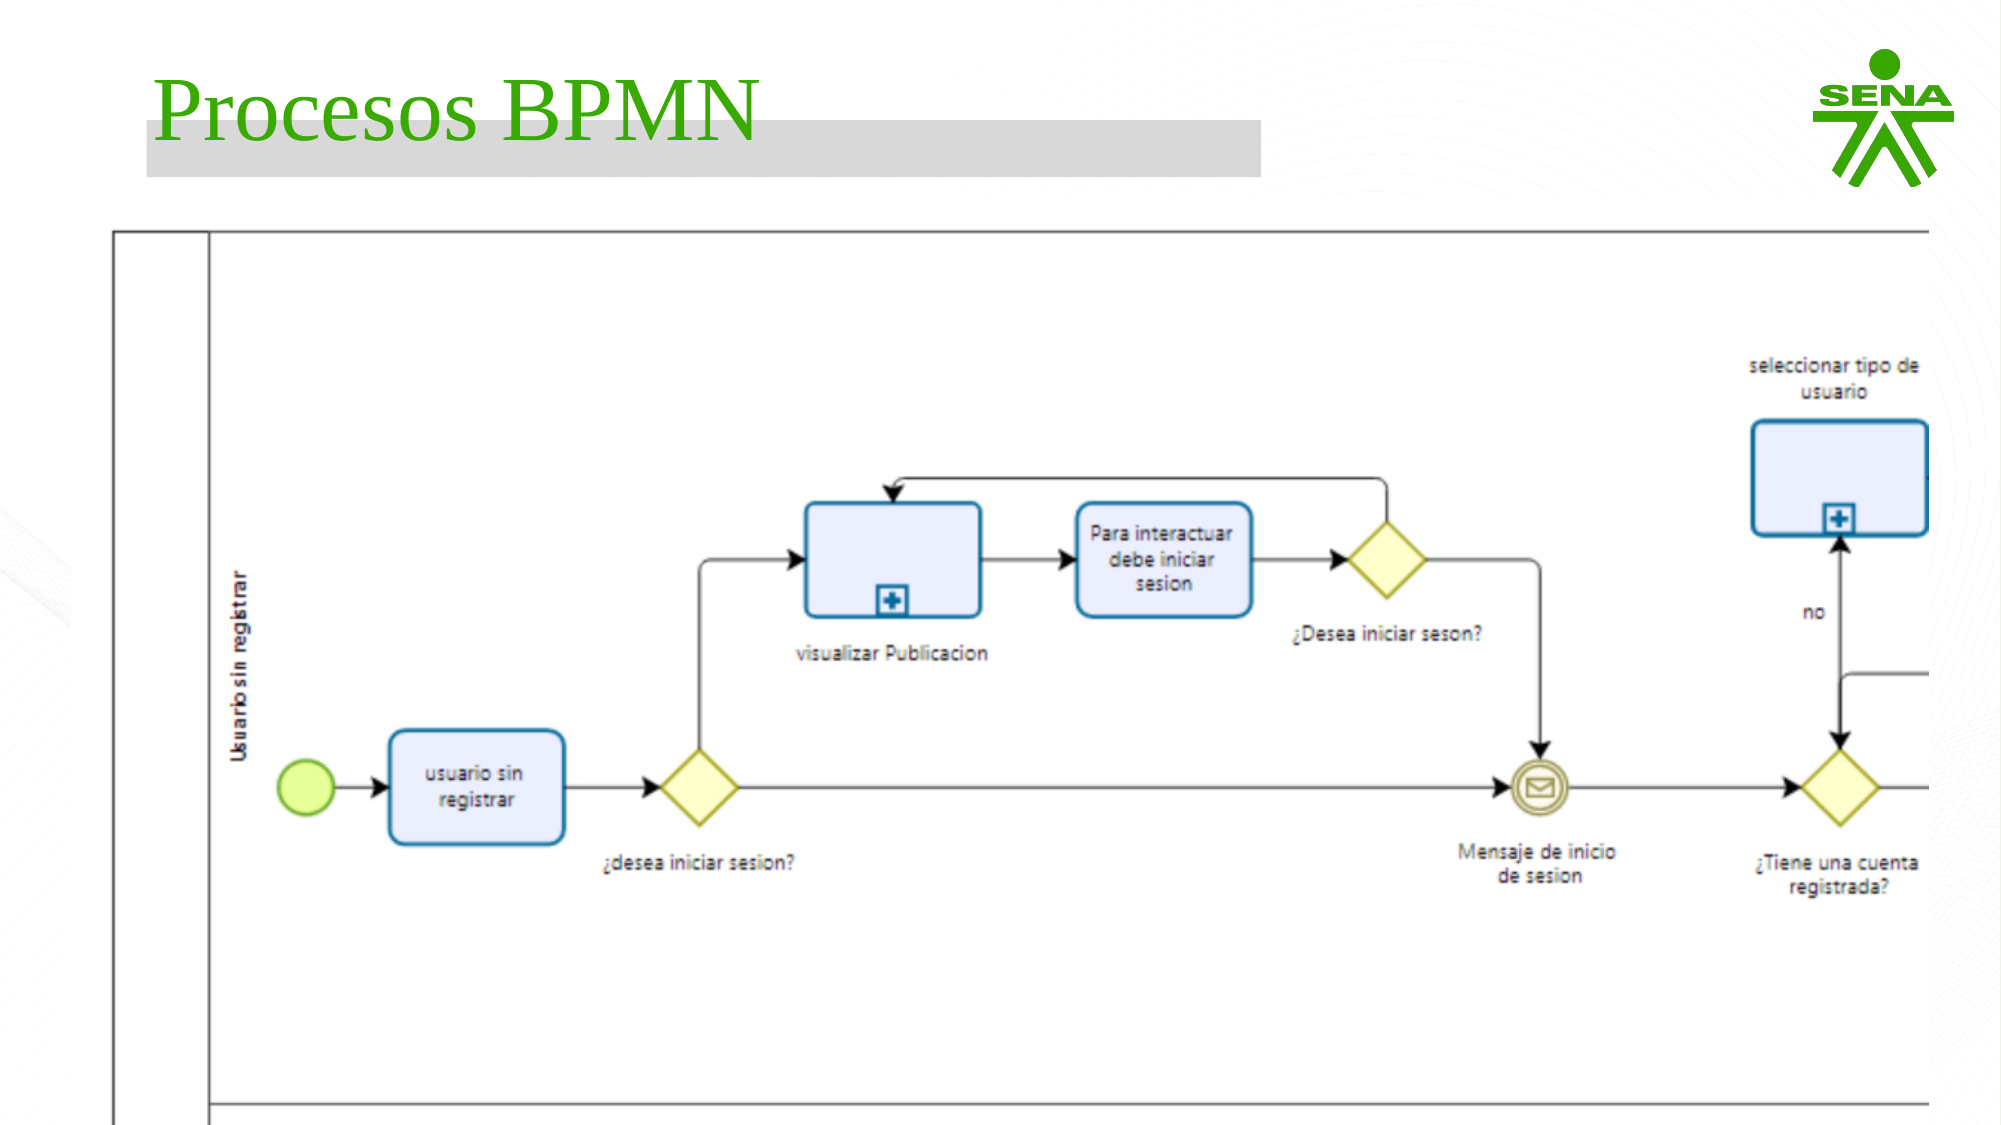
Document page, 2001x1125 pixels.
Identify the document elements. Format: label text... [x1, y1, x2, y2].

text_box Procesos BPMN [137, 53, 1578, 165]
text_box [146, 165, 1262, 178]
picture [0, 0, 2001, 1125]
